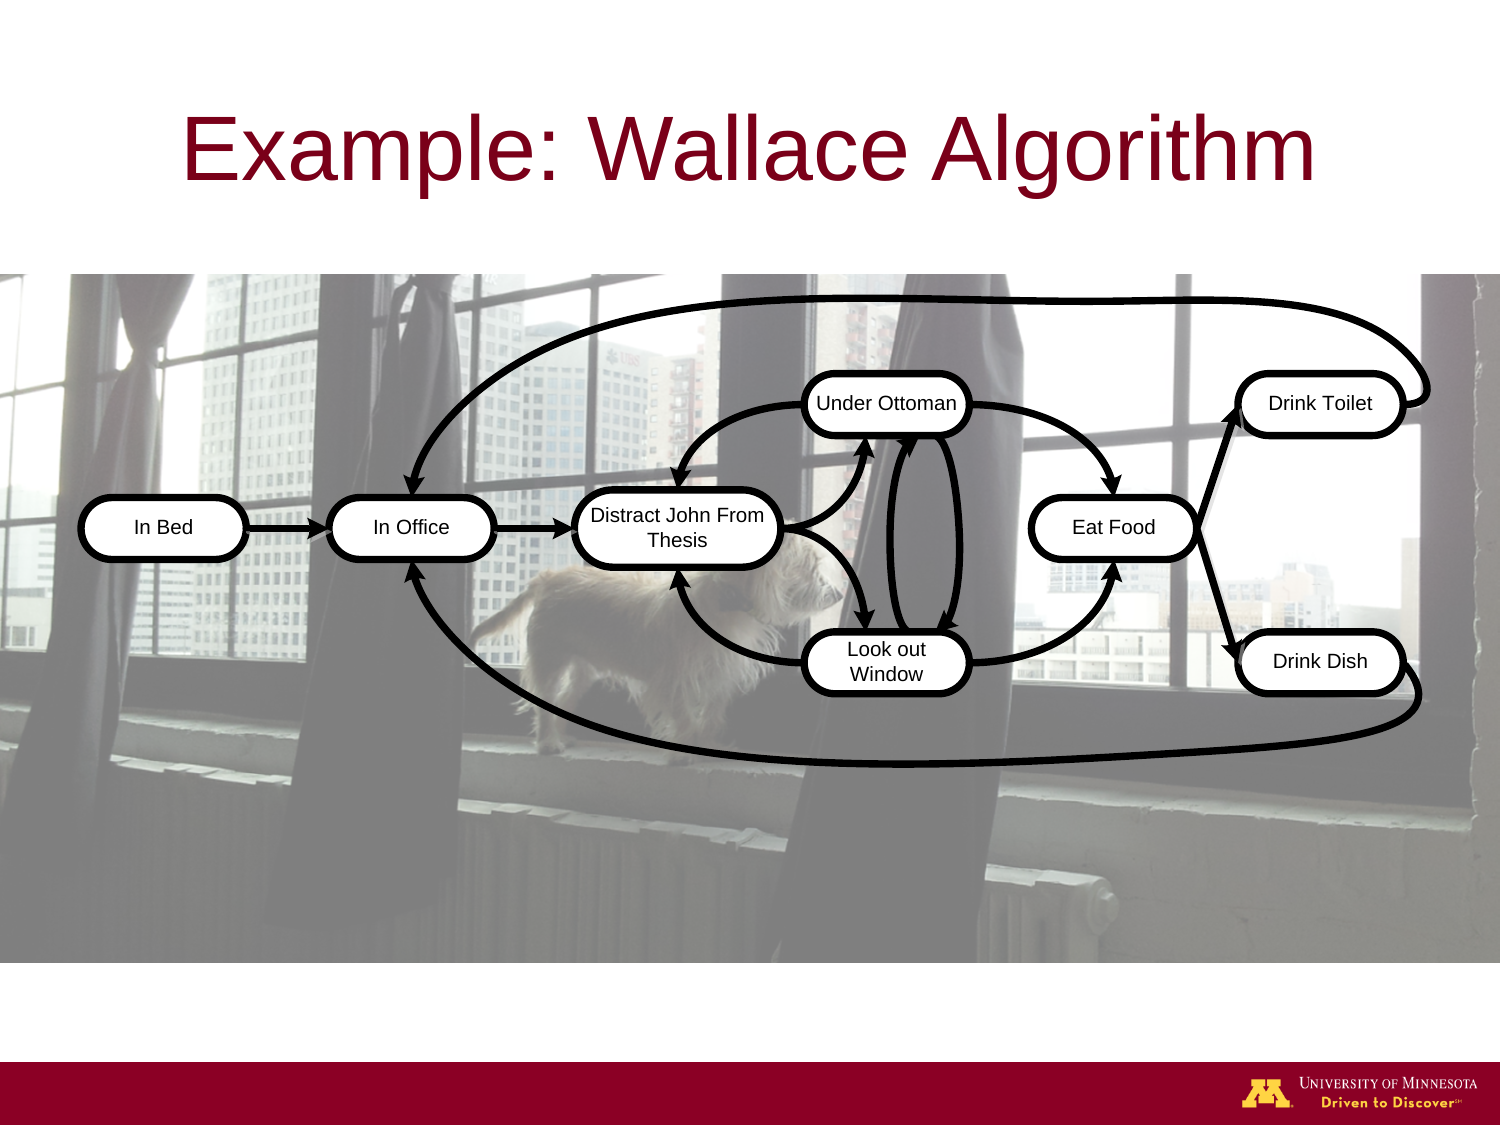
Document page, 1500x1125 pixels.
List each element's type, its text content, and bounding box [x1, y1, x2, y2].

title Example: Wallace Algorithm [112, 49, 1388, 238]
text_box [0, 274, 1500, 963]
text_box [74, 274, 1451, 788]
picture [0, 1062, 1500, 1125]
